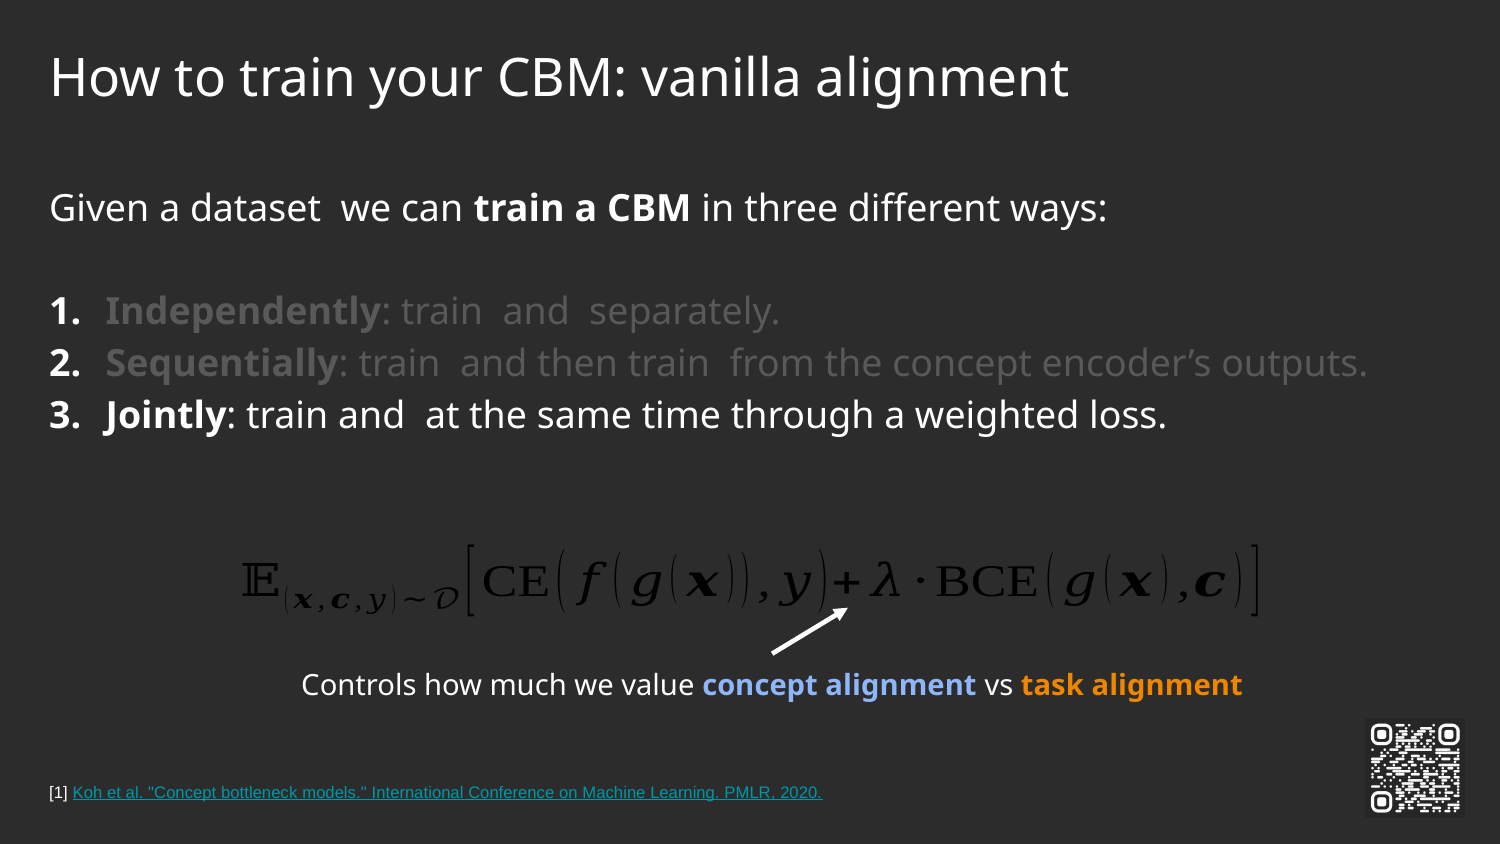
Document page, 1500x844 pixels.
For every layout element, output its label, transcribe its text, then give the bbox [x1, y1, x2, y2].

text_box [771, 607, 849, 654]
text_box [1] Koh et al. "Concept bottleneck models." International Conference on Machine Learning. PMLR, 2020. [34, 767, 1359, 814]
text_box Controls how much we value concept alignment vs task alignment [286, 653, 1258, 709]
title How to train your CBM: vanilla alignment [34, 28, 1465, 123]
picture [1364, 718, 1465, 818]
